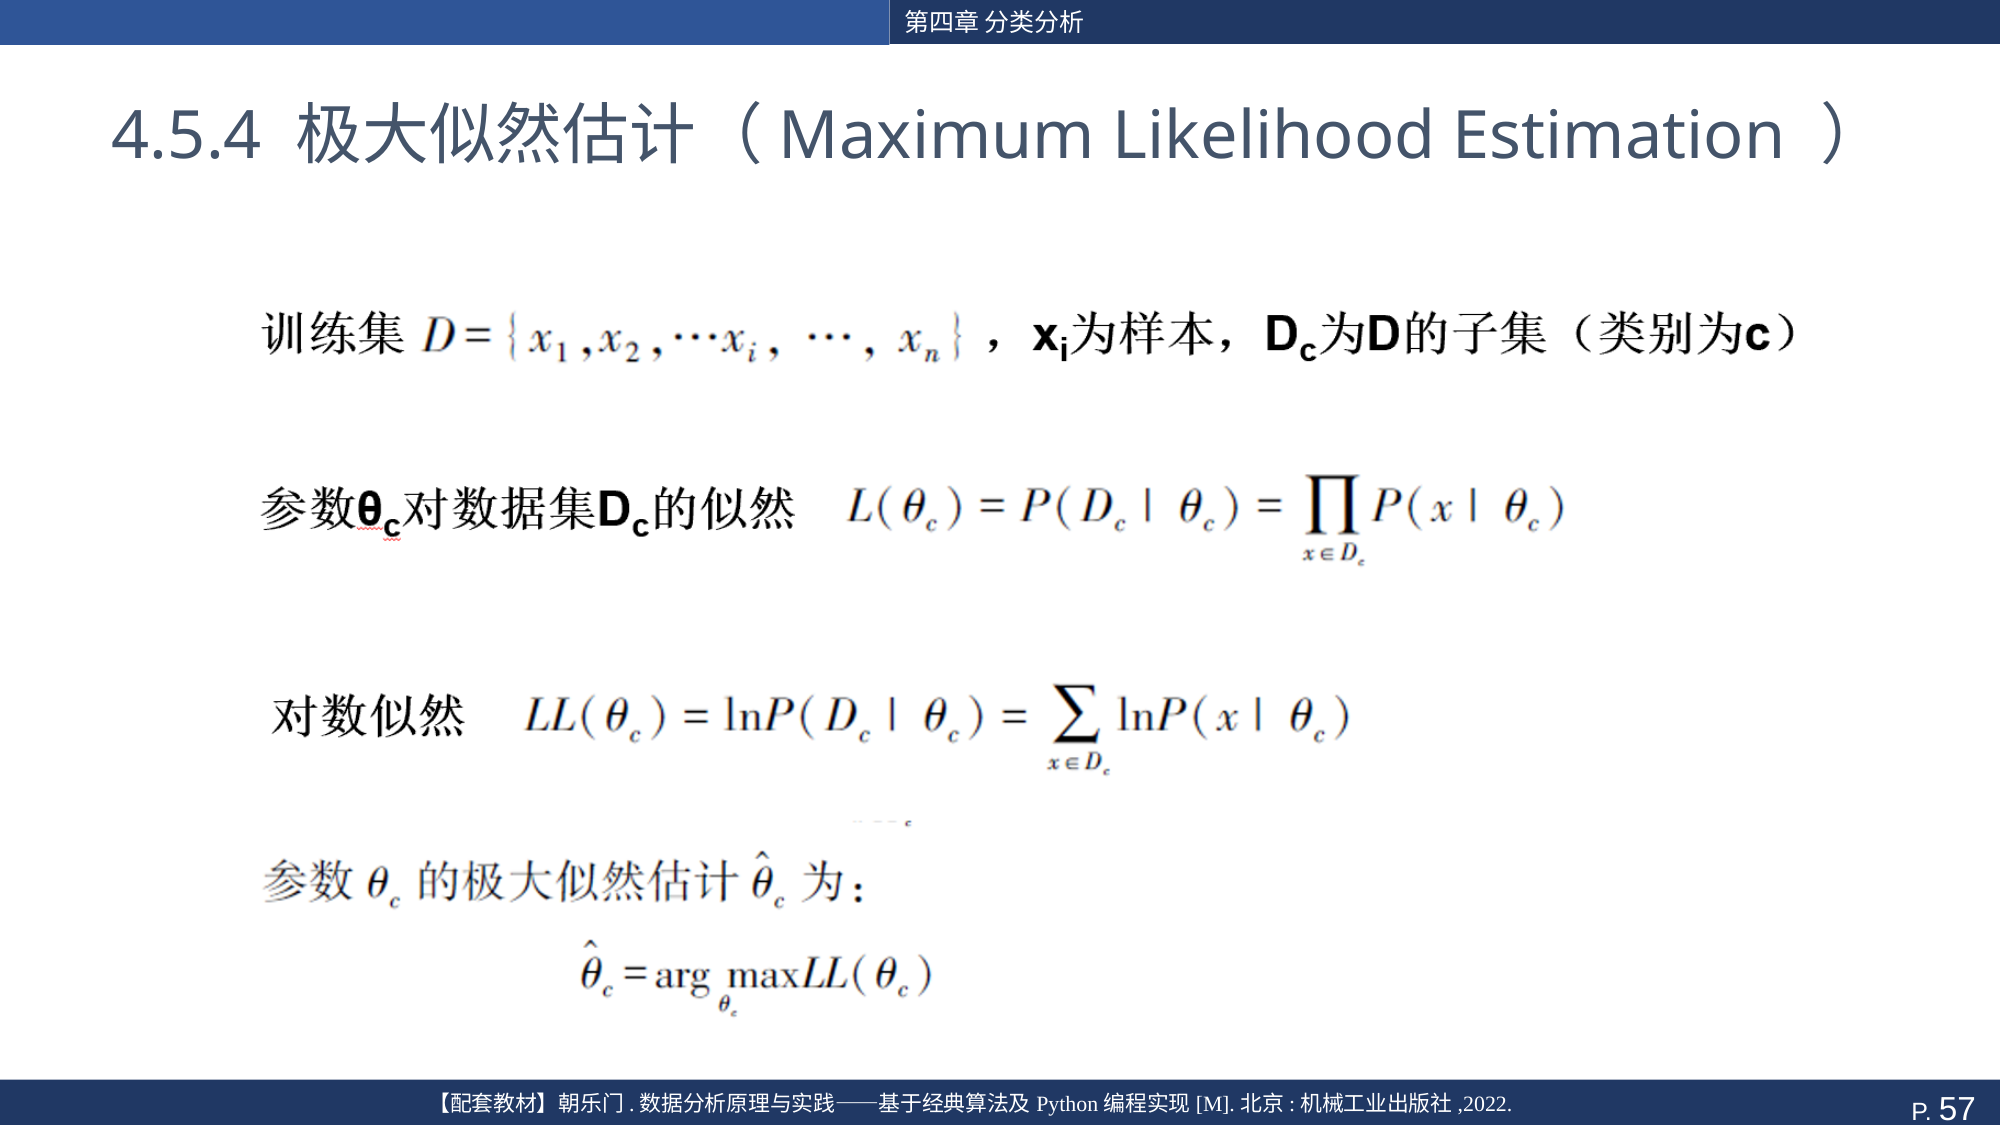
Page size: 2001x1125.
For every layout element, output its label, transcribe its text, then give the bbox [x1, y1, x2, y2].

title 4.5.4 极大似然估计（Maximum Likelihood Estimation ） [64, 64, 1934, 200]
picture [211, 245, 1839, 1028]
